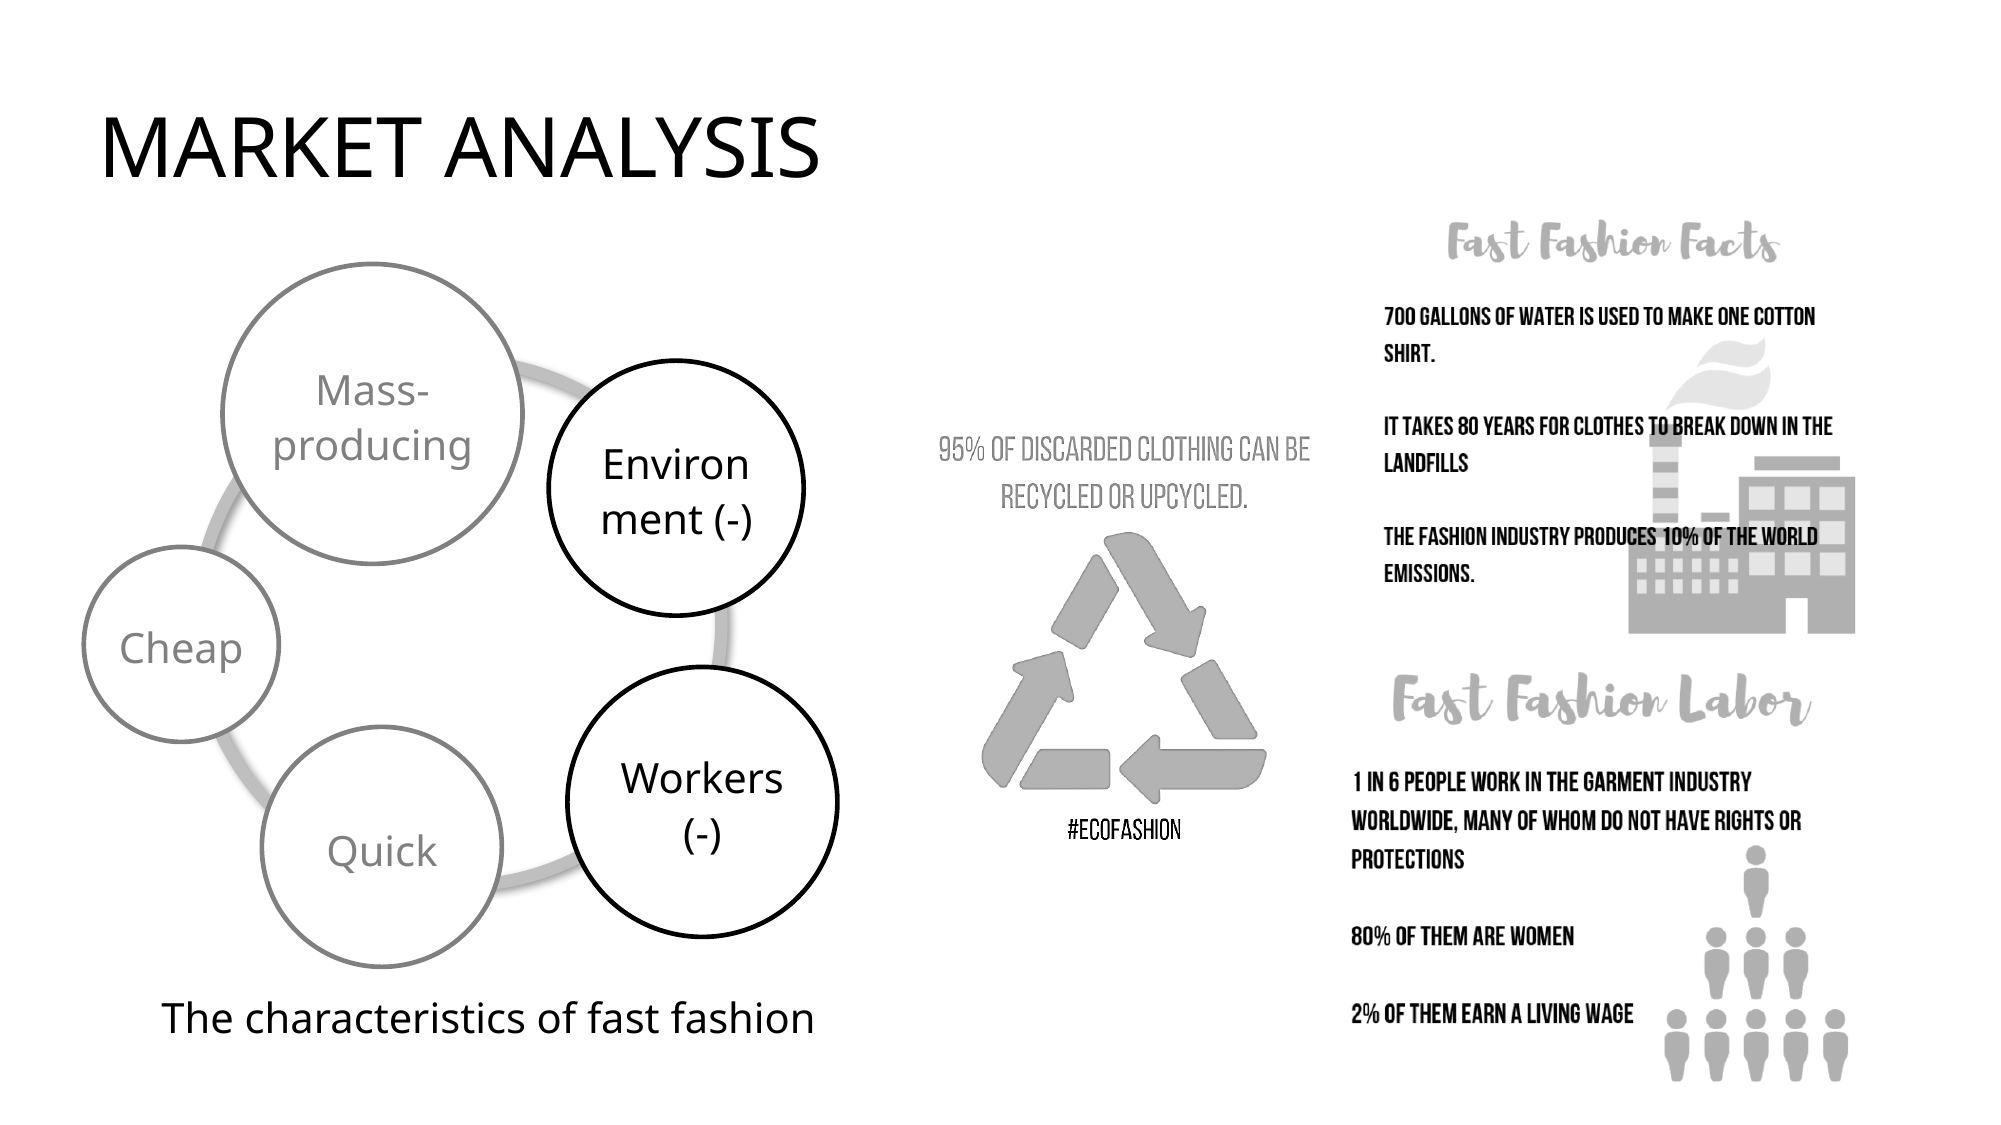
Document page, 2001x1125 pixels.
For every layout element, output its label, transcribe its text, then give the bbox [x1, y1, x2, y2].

text_box MARKET ANALYSIS [83, 87, 1164, 202]
picture [1379, 216, 1857, 637]
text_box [83, 263, 838, 967]
picture [928, 426, 1324, 847]
text_box The characteristics of fast fashion [143, 984, 834, 1050]
picture [1347, 666, 1857, 1087]
